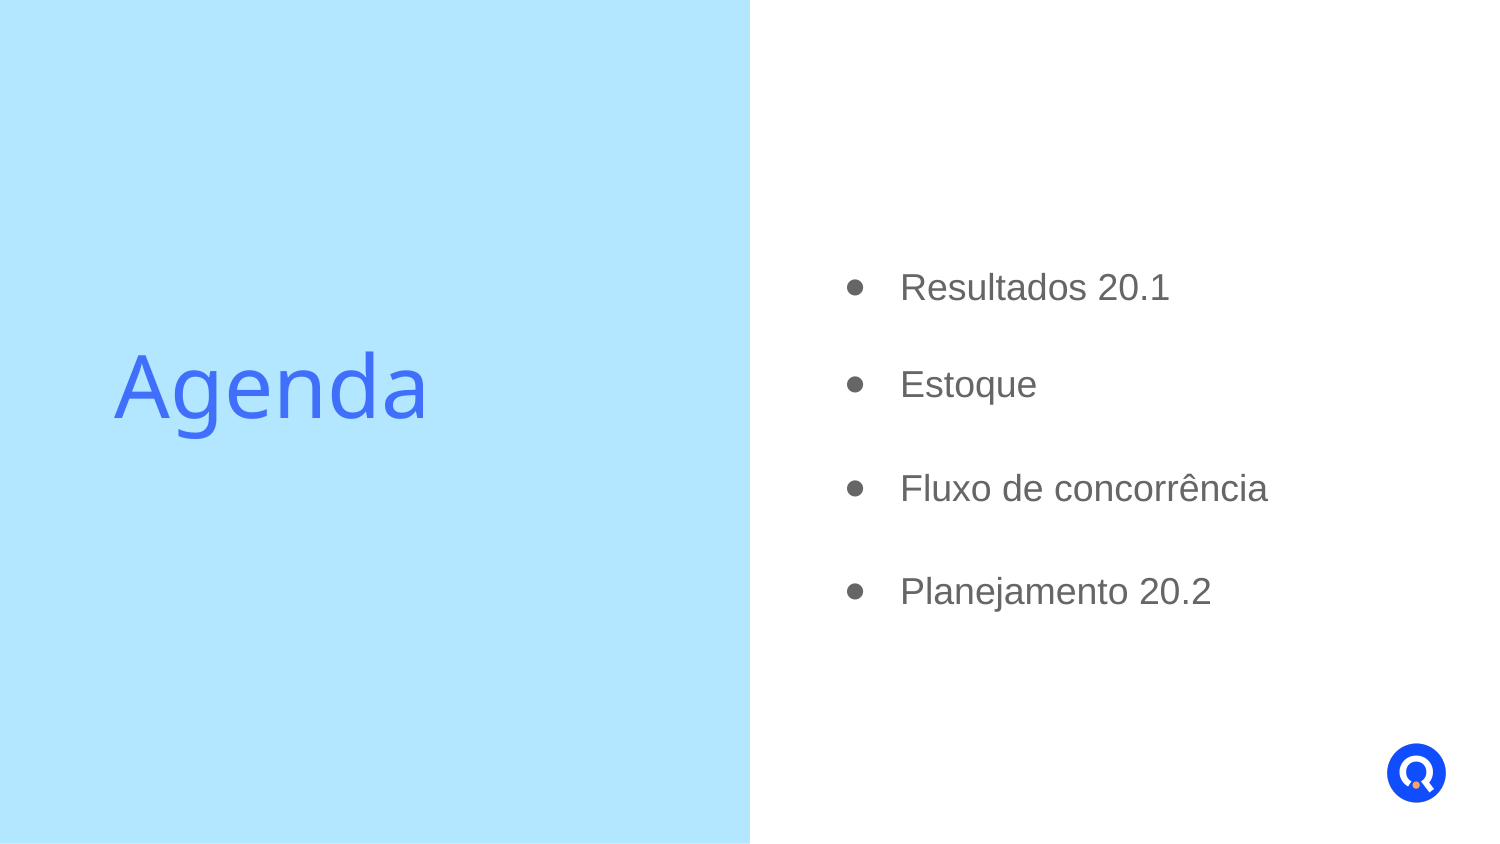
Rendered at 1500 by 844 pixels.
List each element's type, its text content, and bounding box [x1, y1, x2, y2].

list Resultados 20.1 Estoque Fluxo de concorrência Planejamento 20.2 [810, 131, 1440, 738]
picture [1358, 714, 1475, 832]
title Agenda [99, 206, 764, 451]
